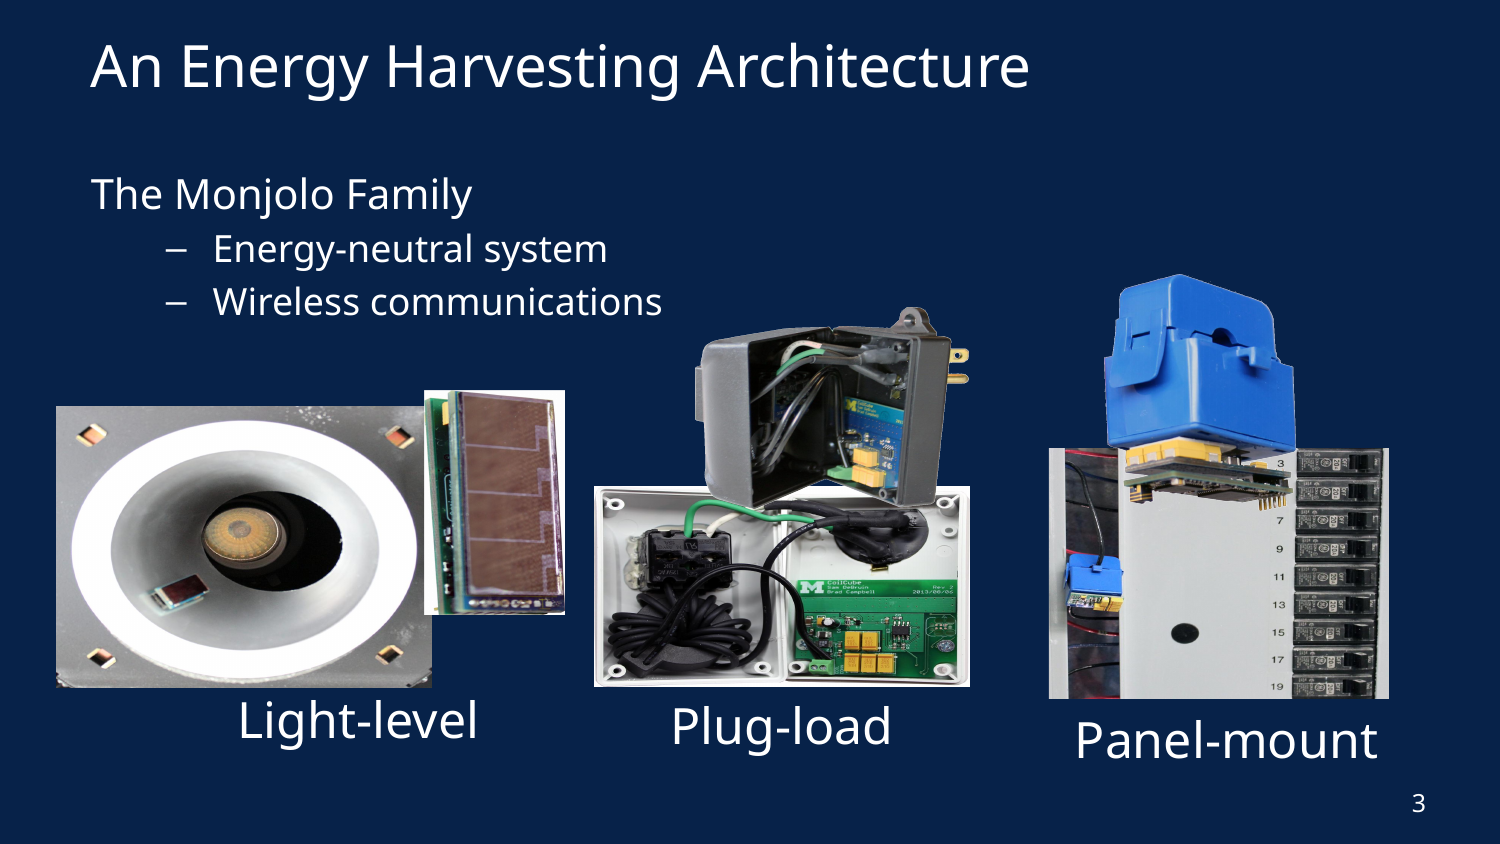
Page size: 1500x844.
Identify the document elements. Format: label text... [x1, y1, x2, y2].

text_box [593, 306, 970, 763]
slide_number 3 [1088, 782, 1427, 828]
title An Energy Harvesting Architecture [76, 22, 1427, 121]
list The Monjolo Family Energy-neutral system Wireless communications [76, 160, 1427, 782]
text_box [56, 390, 565, 757]
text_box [1048, 274, 1401, 778]
